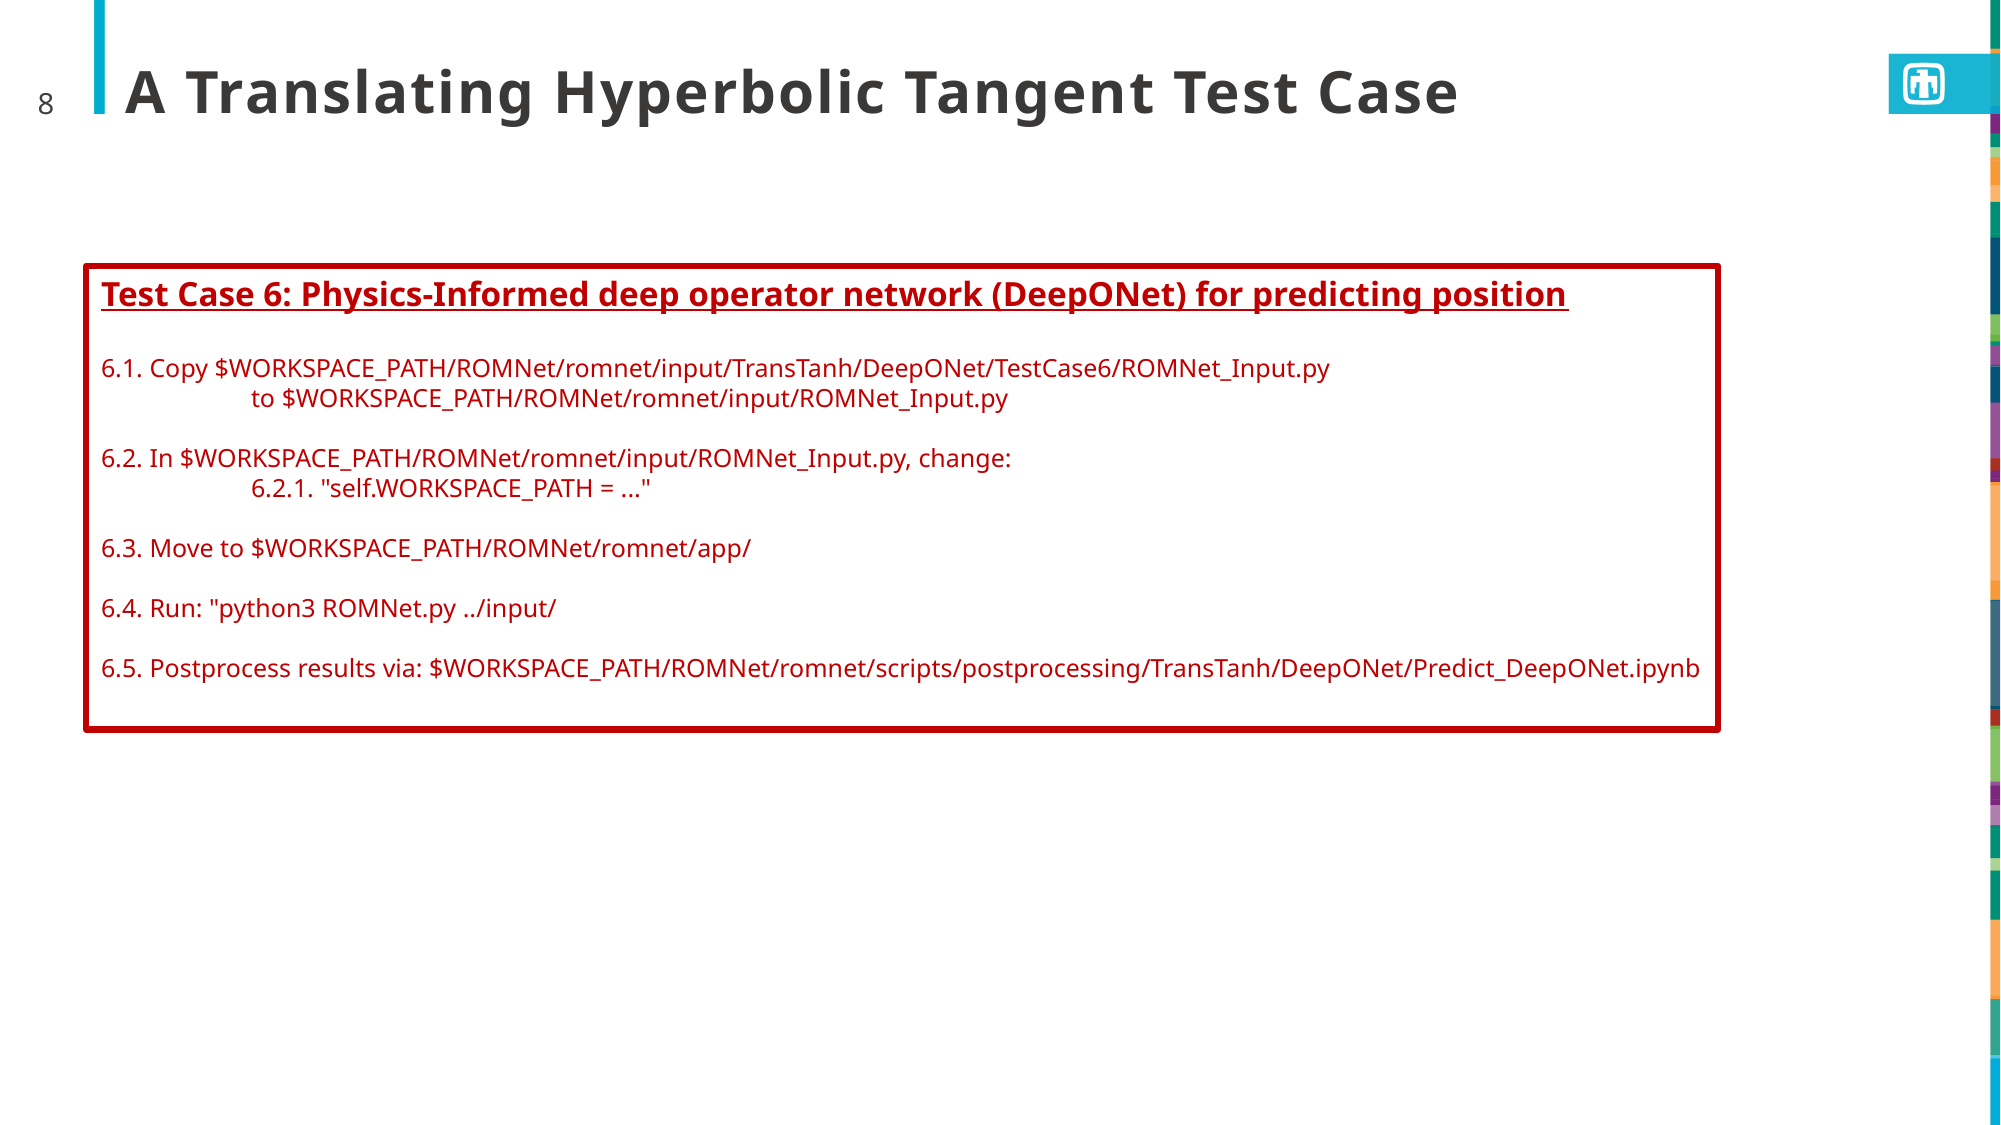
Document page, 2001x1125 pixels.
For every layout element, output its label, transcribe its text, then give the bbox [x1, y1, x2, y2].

title A Translating Hyperbolic Tangent Test Case [118, 58, 1838, 153]
picture [0, 0, 2001, 1125]
text_box Test Case 6: Physics-Informed deep operator network (DeepONet) for predicting position 6.1. Copy $WORKSPACE_PATH/ROMNet/romnet/input/TransTanh/DeepONet/TestCase6/ROMNet_Input.py to $WORKSPACE_PATH/ROMNet/romnet/input/ROMNet_Input.py 6.2. In $WORKSPACE_PATH/ROMNet/romnet/input/ROMNet_Input.py, change: 6.2.1. "self.WORKSPACE_PATH = ..." 6.3. Move to $WORKSPACE_PATH/ROMNet/romnet/app/ 6.4. Run: "python3 ROMNet.py ../input/ 6.5. Postprocess results via: $WORKSPACE_PATH/ROMNet/romnet/scripts/postprocessing/TransTanh/DeepONet/Predict_DeepONet.ipynb [86, 265, 1718, 730]
slide_number 8 [0, 58, 92, 153]
